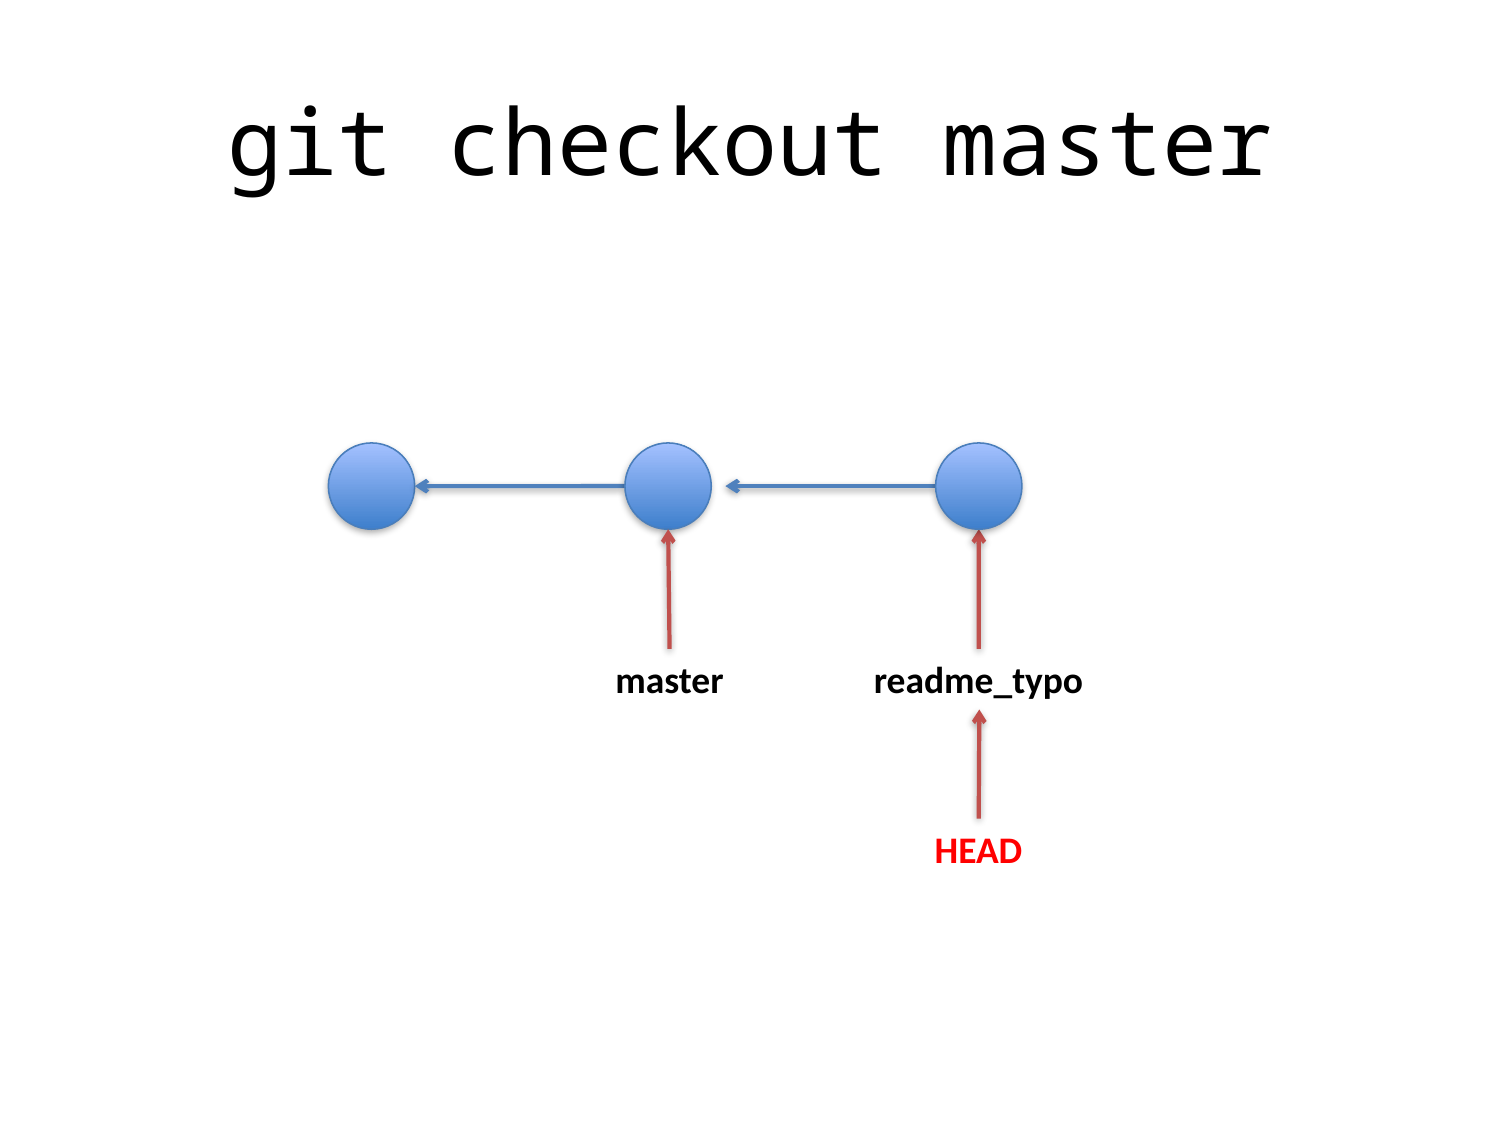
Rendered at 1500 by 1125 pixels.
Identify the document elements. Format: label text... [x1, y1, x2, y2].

text_box readme_typo [858, 648, 1099, 709]
text_box [934, 442, 1023, 530]
title git checkout master [75, 45, 1425, 233]
text_box HEAD [919, 818, 1038, 879]
text_box [624, 442, 713, 530]
text_box master [600, 648, 739, 709]
text_box [327, 442, 416, 531]
